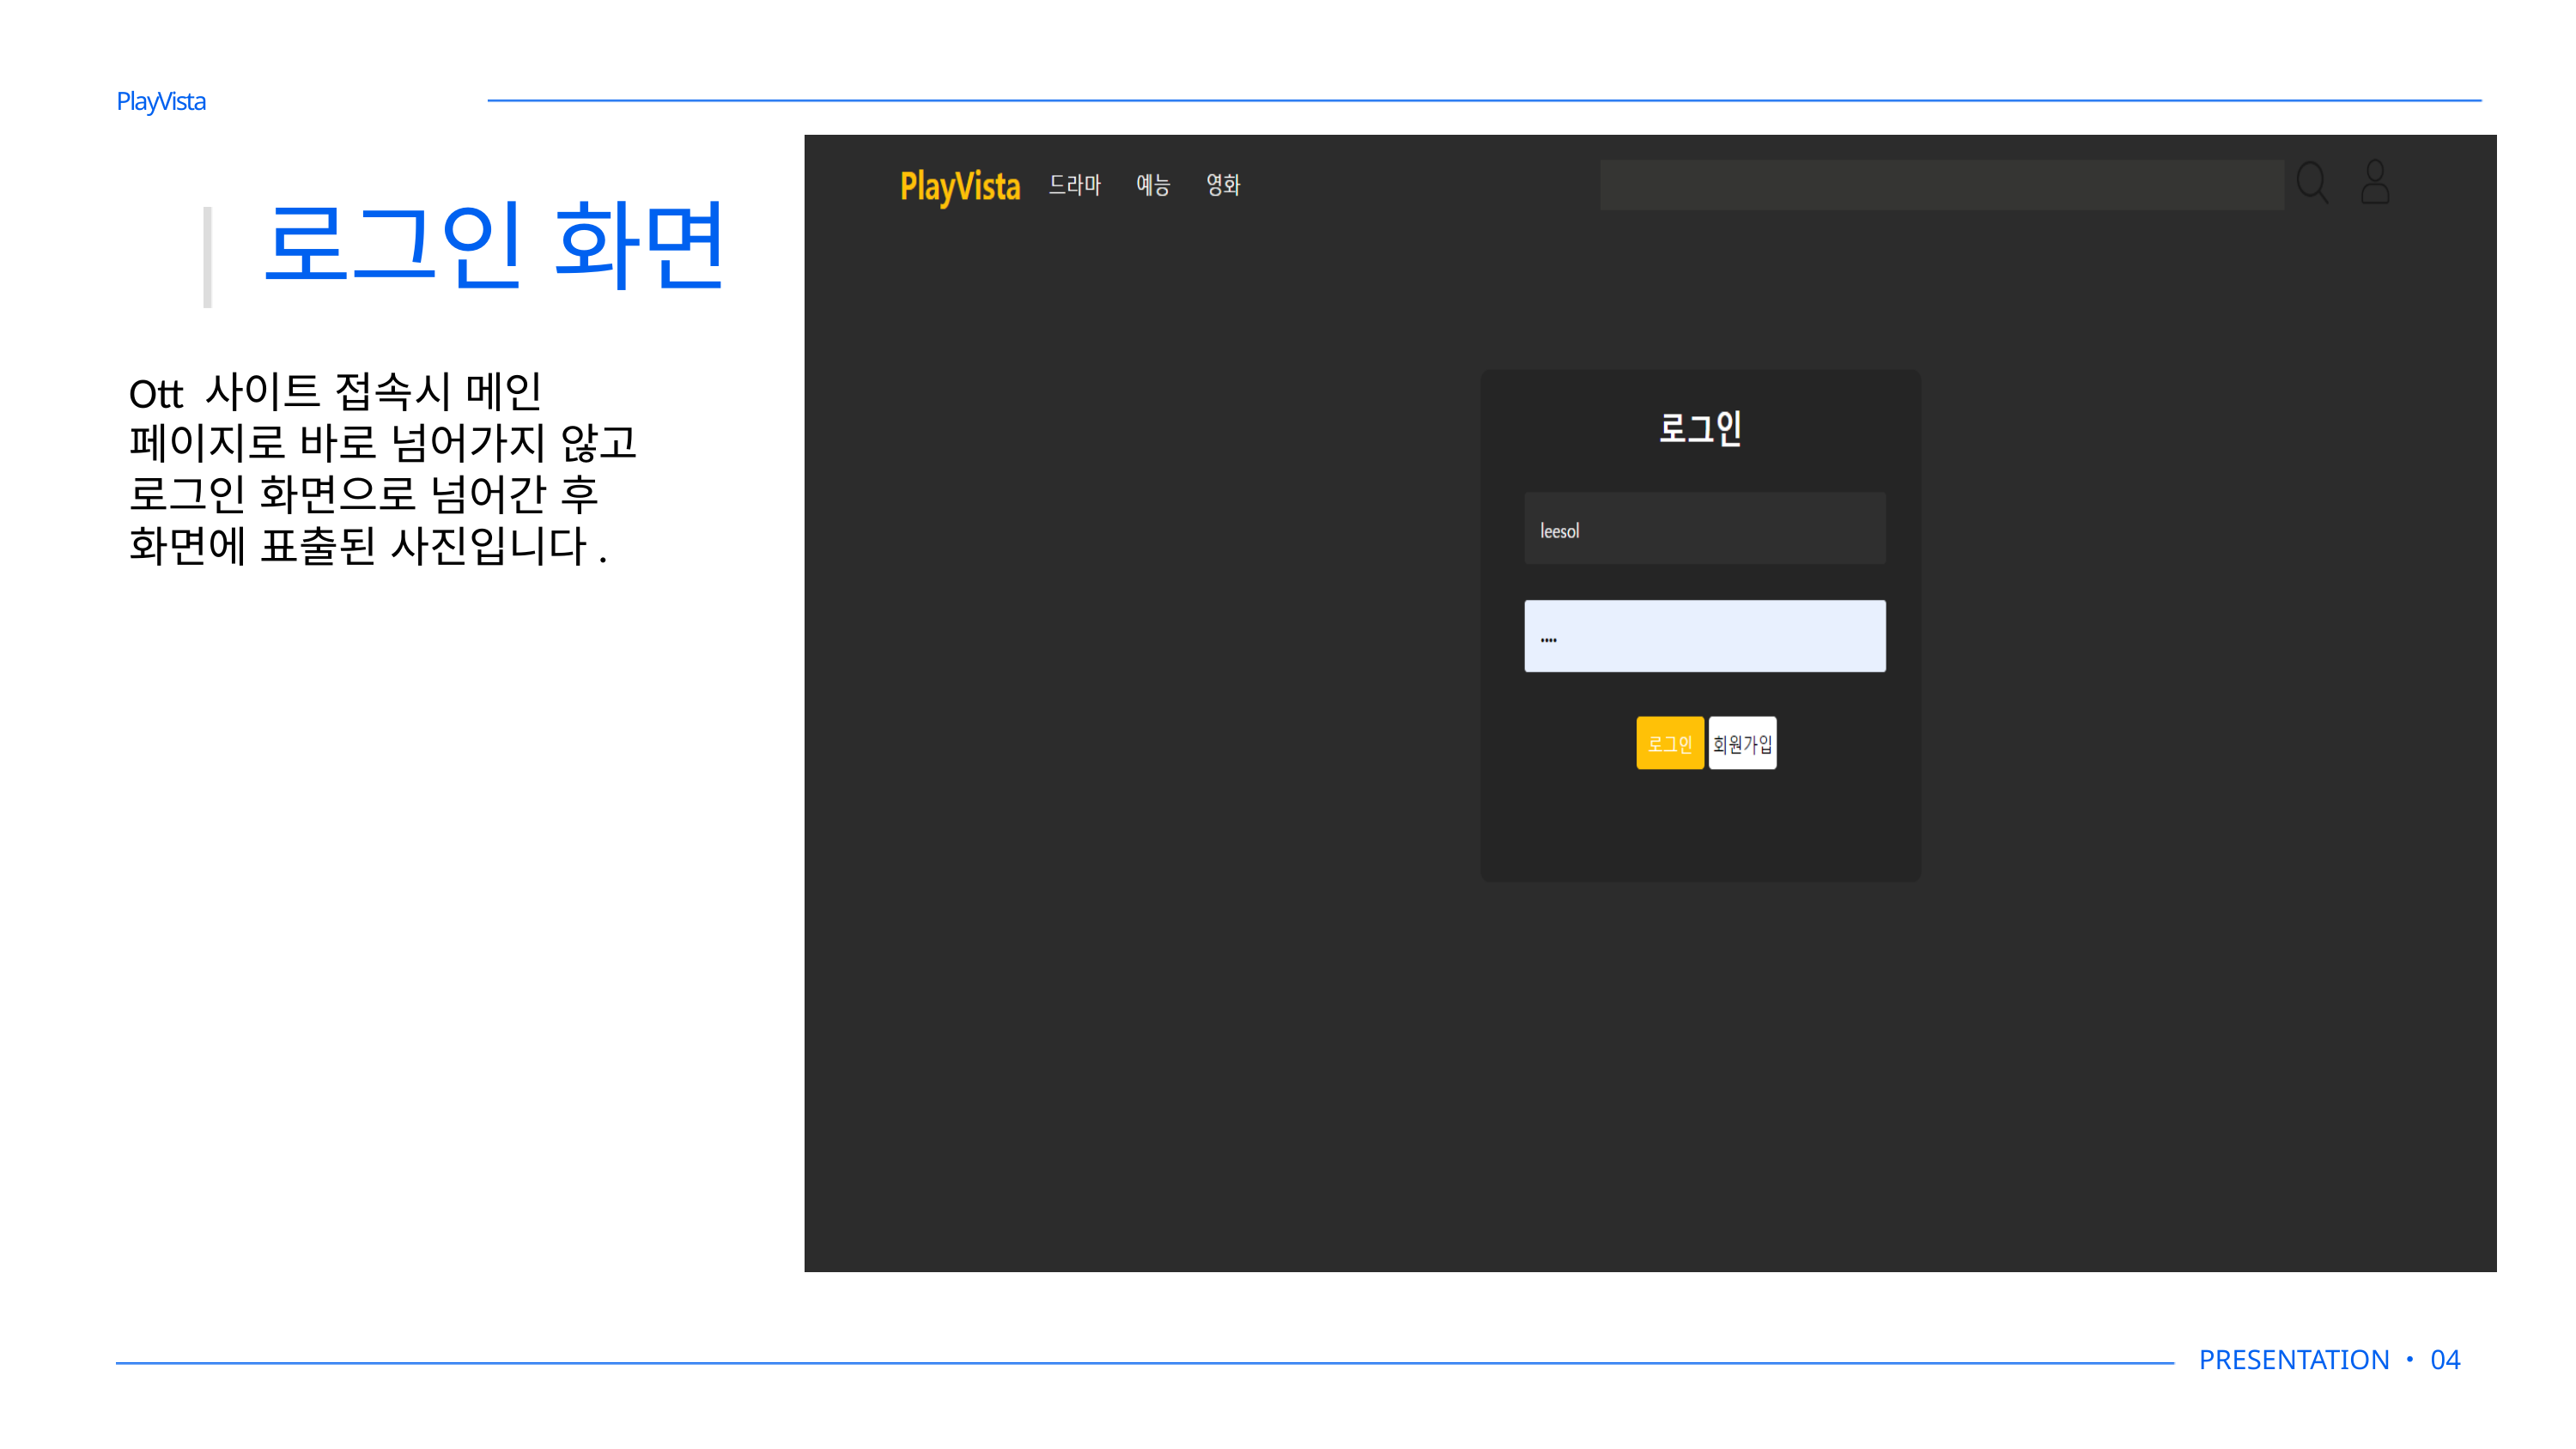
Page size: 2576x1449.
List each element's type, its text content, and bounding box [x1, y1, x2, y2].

text_box PRESENTATION・04 [2084, 1341, 2462, 1379]
text_box 로그인 화면 [261, 179, 800, 317]
text_box PlayVista [116, 82, 494, 120]
picture [204, 207, 214, 308]
text_box Ott 사이트 접속시 메인 페이지로 바로 넘어가지 않고 로그인 화면으로 넘어간 후 화면에 표출된 사진입니다. [116, 358, 687, 578]
picture [805, 135, 2497, 1272]
